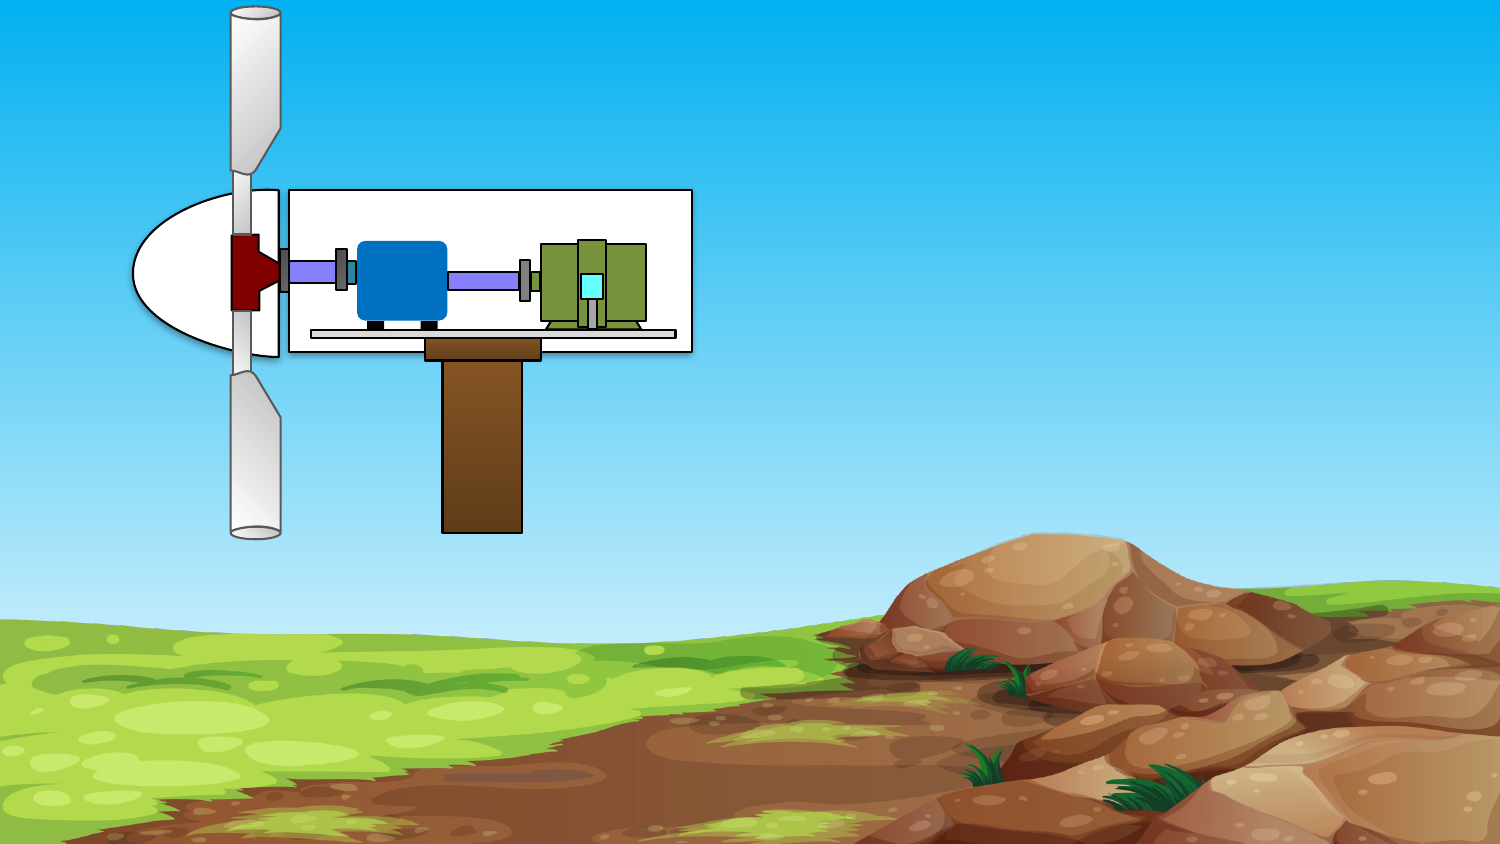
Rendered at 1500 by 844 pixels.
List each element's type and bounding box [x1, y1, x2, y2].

text_box [0, 0, 1500, 844]
text_box [132, 6, 693, 540]
